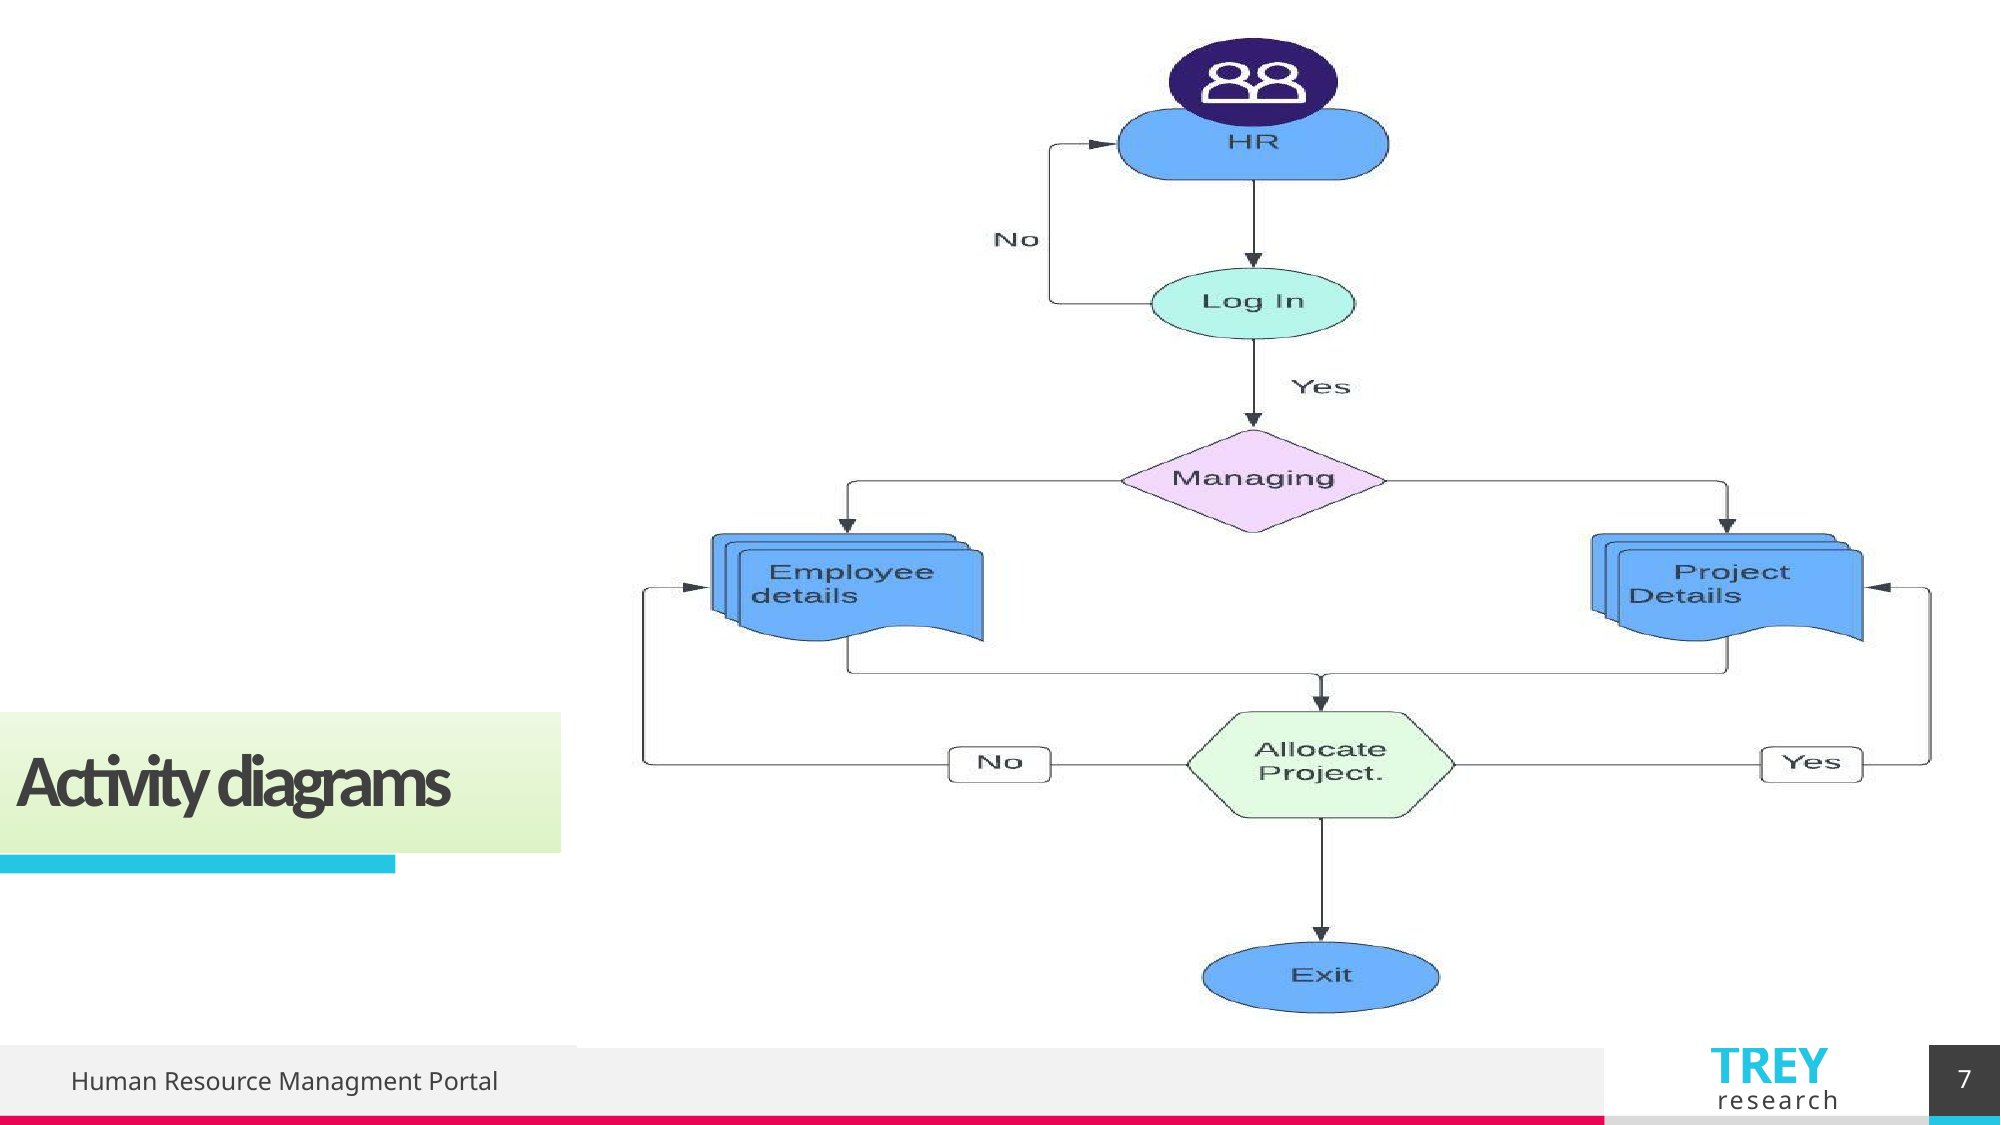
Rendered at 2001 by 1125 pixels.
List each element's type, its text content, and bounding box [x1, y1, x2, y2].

title Activity diagrams [0, 712, 561, 853]
picture [577, 1, 2000, 1048]
slide_number 7 [1929, 1048, 2000, 1116]
footer Human Resource Managment Portal [70, 1056, 1000, 1105]
